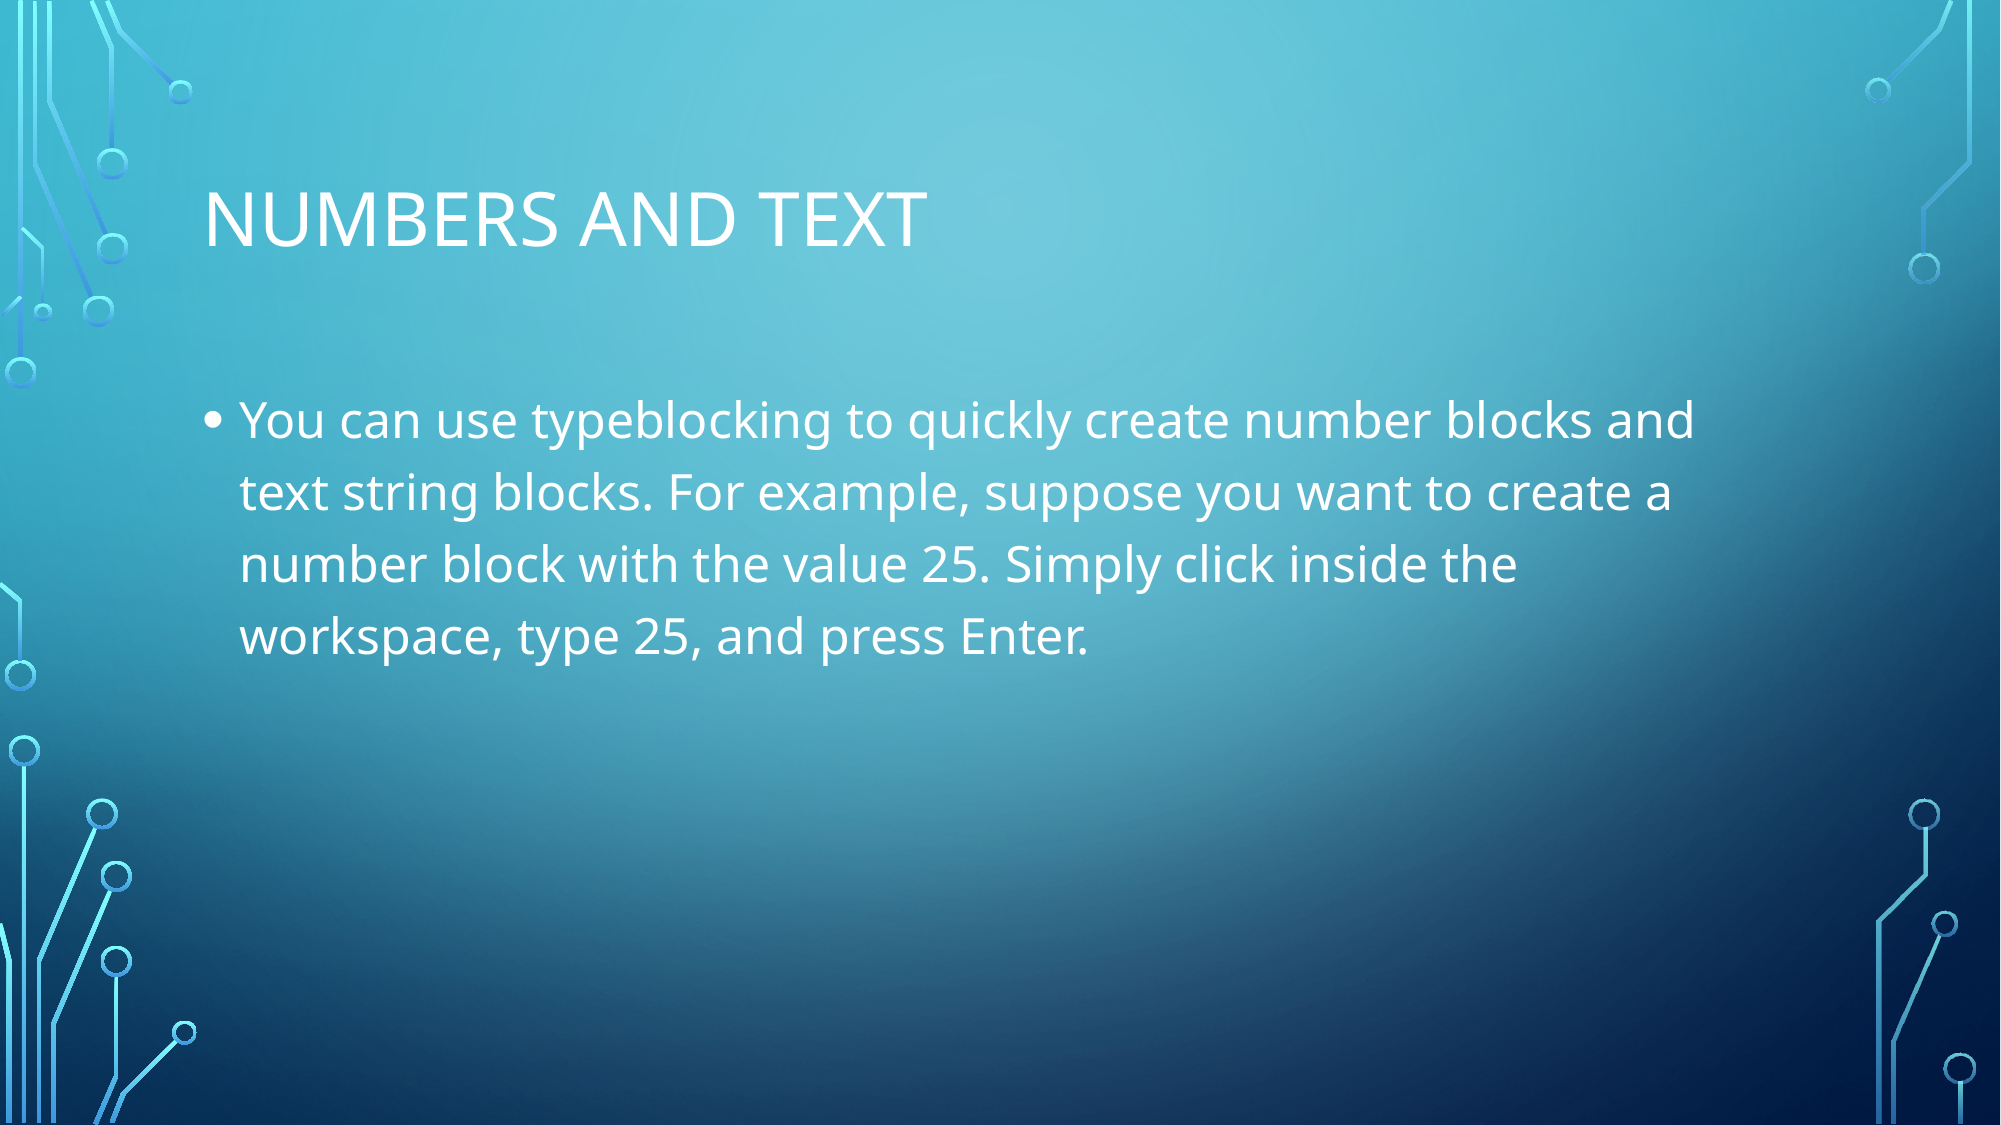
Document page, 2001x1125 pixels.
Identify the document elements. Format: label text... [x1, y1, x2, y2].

list You can use typeblocking to quickly create number blocks and text string blocks. For example, suppose you want to create a number block with the value 25. Simply click inside the workspace, type 25, and press Enter. [187, 369, 1813, 950]
title Numbers and Text [187, 101, 1813, 344]
